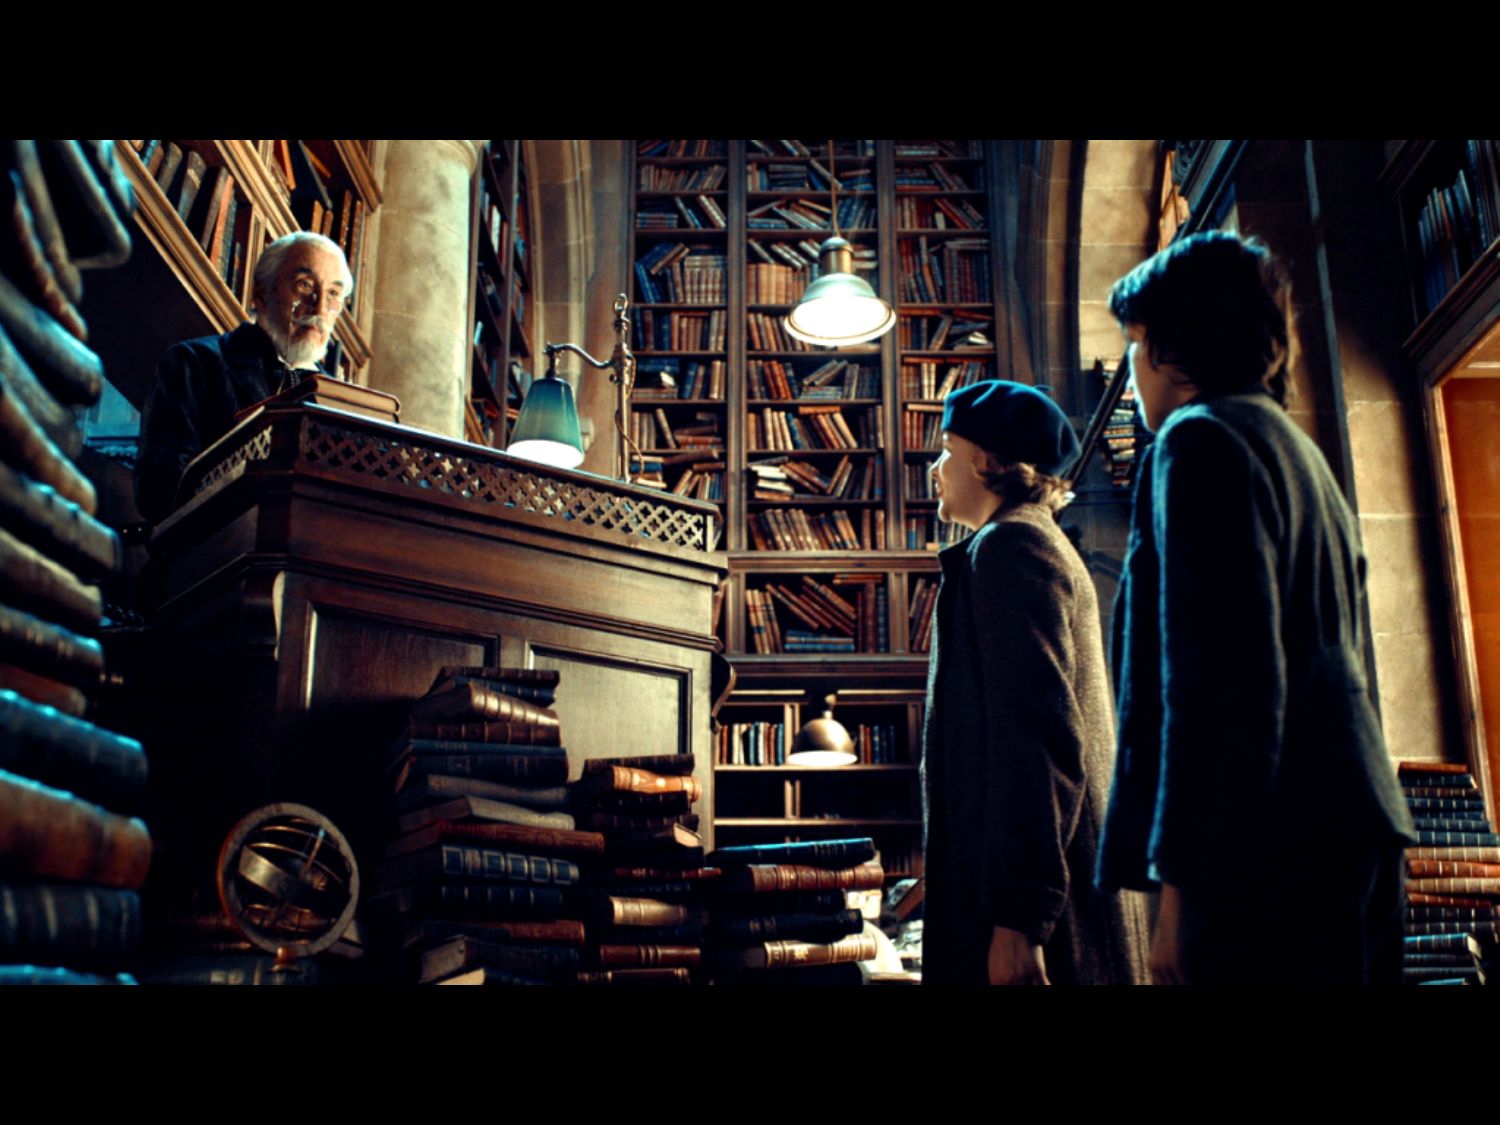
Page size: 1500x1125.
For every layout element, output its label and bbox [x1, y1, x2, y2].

picture [0, 140, 1500, 985]
